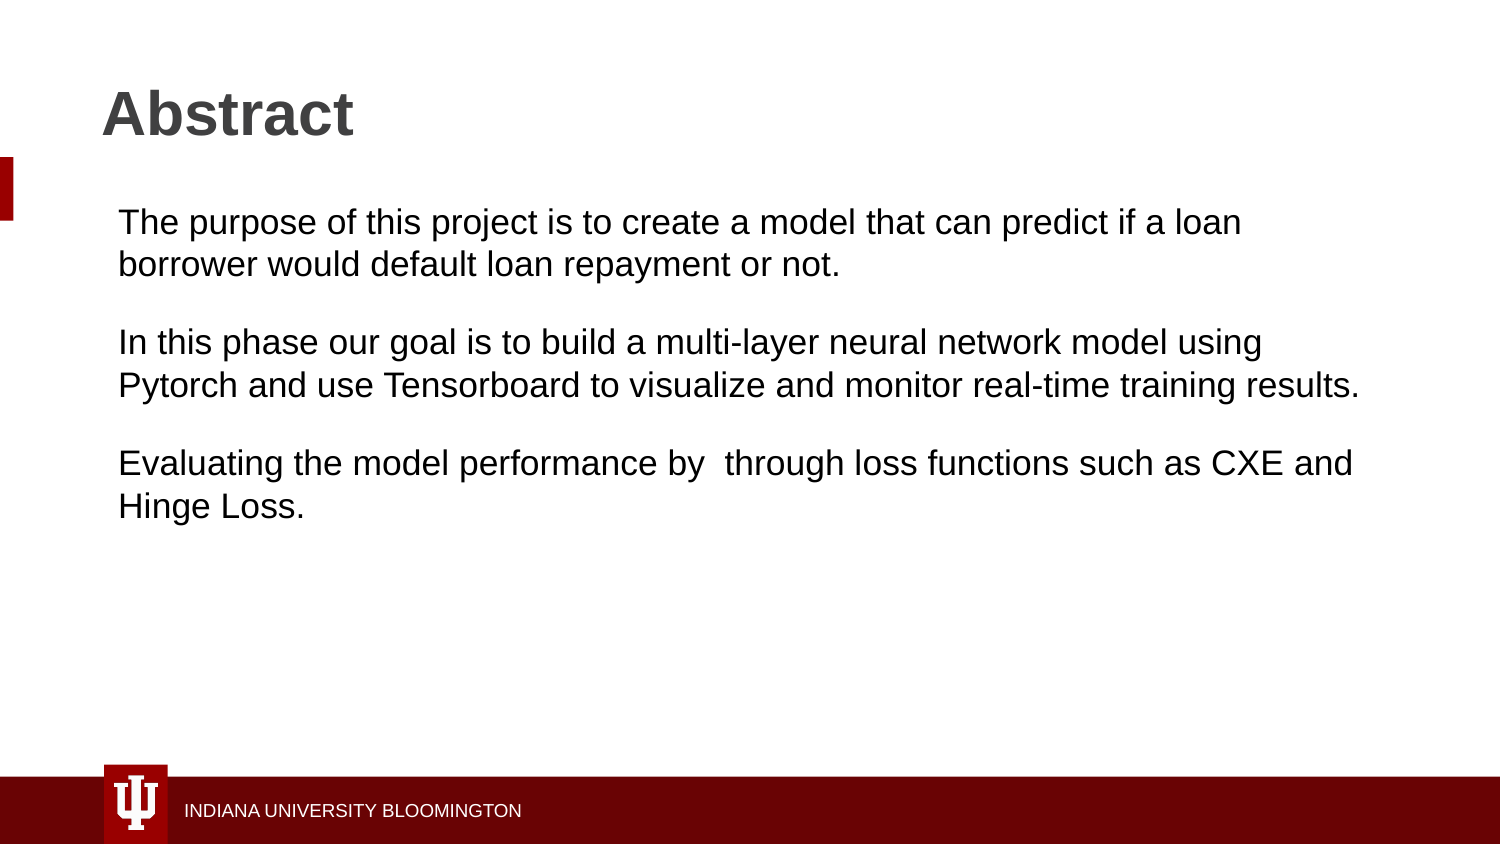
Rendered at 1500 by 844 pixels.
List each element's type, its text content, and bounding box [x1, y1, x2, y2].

text_box The purpose of this project is to create a model that can predict if a loan borrower would default loan repayment or not. In this phase our goal is to build a multi-layer neural network model using Pytorch and use Tensorboard to visualize and monitor real-time training results. Evaluating the model performance by through loss functions such as CXE and Hinge Loss. [79, 191, 1380, 653]
title Abstract [92, 52, 1407, 169]
picture [114, 775, 158, 830]
